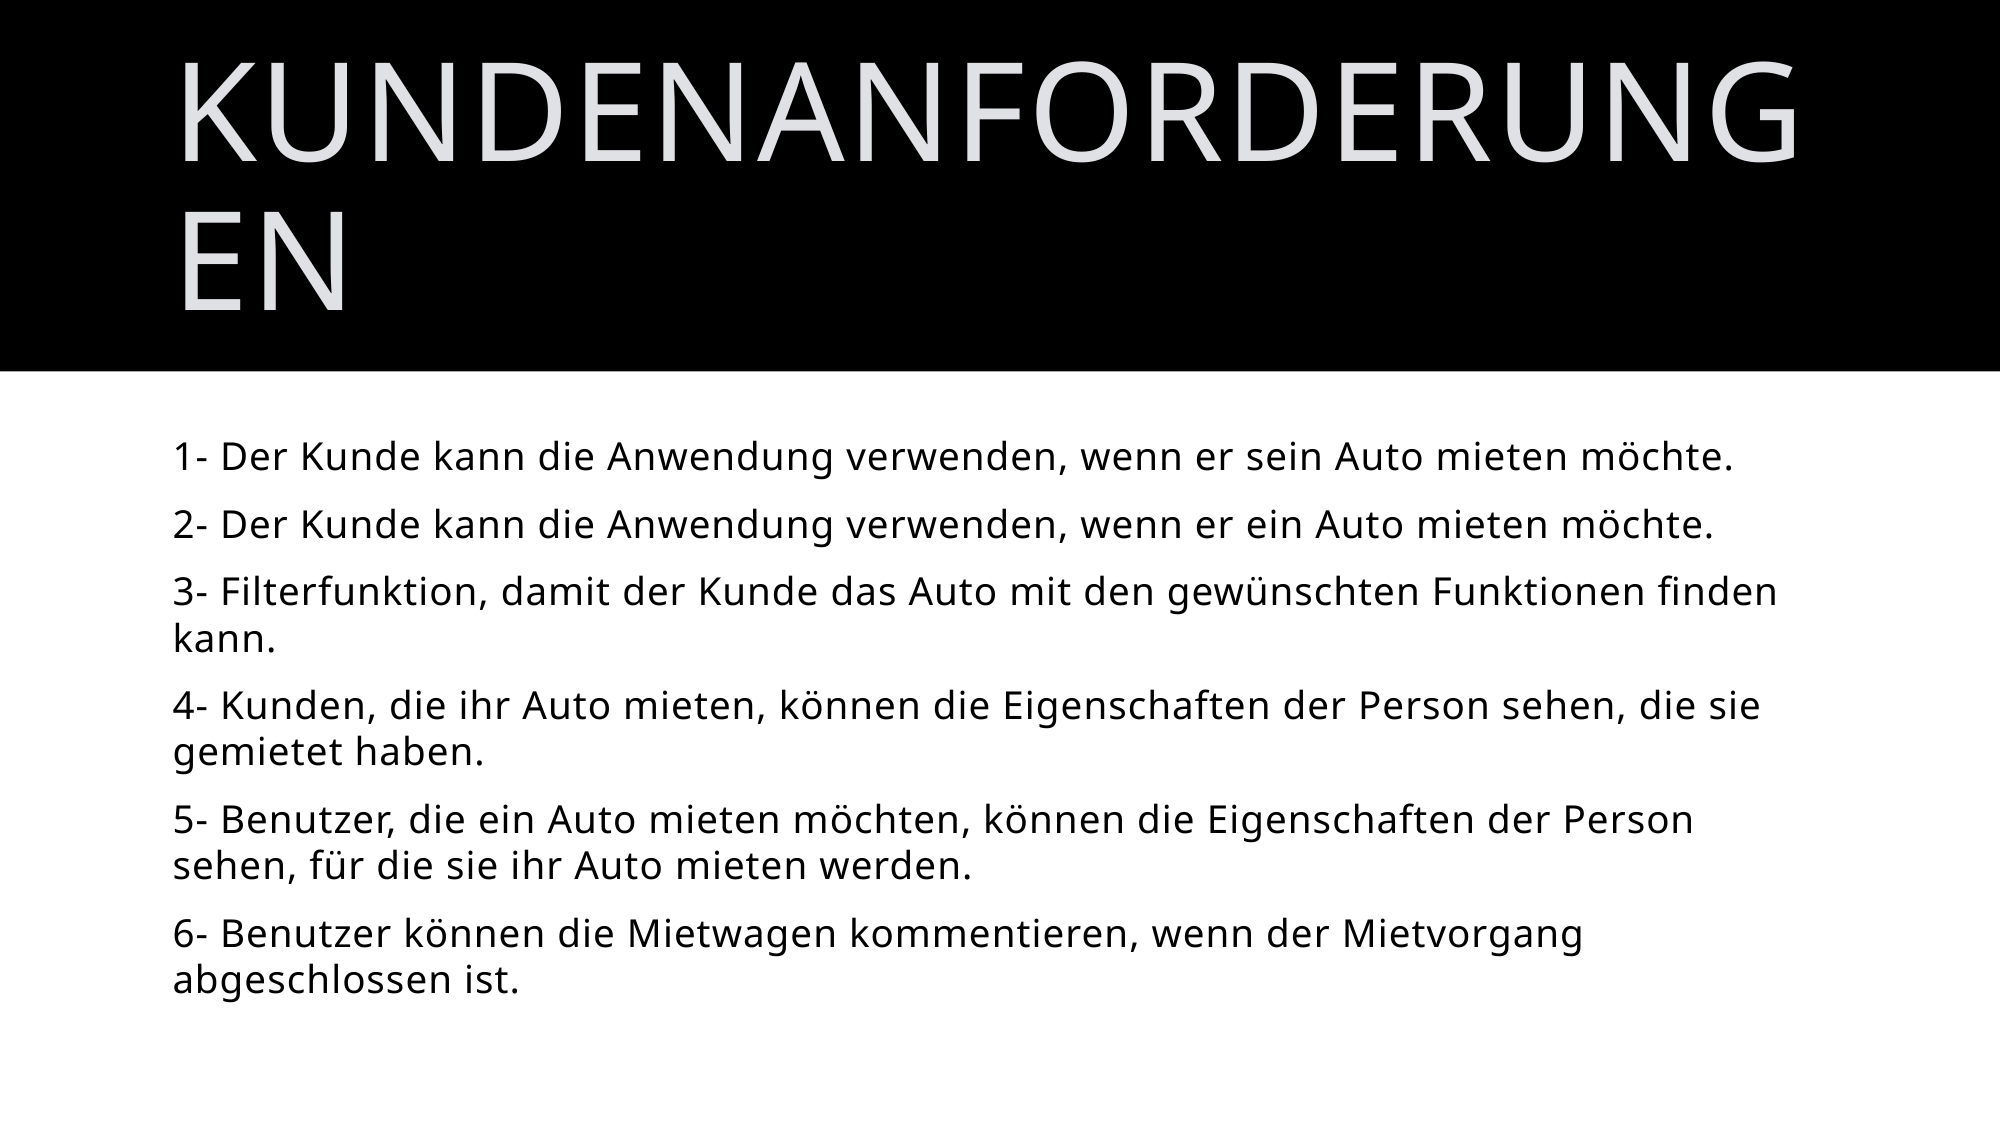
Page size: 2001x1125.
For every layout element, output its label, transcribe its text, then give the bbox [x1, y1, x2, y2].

list 1- Der Kunde kann die Anwendung verwenden, wenn er sein Auto mieten möchte. 2- Der Kunde kann die Anwendung verwenden, wenn er ein Auto mieten möchte. 3- Filterfunktion, damit der Kunde das Auto mit den gewünschten Funktionen finden kann. 4- Kunden, die ihr Auto mieten, können die Eigenschaften der Person sehen, die sie gemietet haben. 5- Benutzer, die ein Auto mieten möchten, können die Eigenschaften der Person sehen, für die sie ihr Auto mieten werden. 6- Benutzer können die Mietwagen kommentieren, wenn der Mietvorgang abgeschlossen ist. [157, 424, 1842, 1014]
title Kundenanforderungen [157, 52, 1842, 332]
